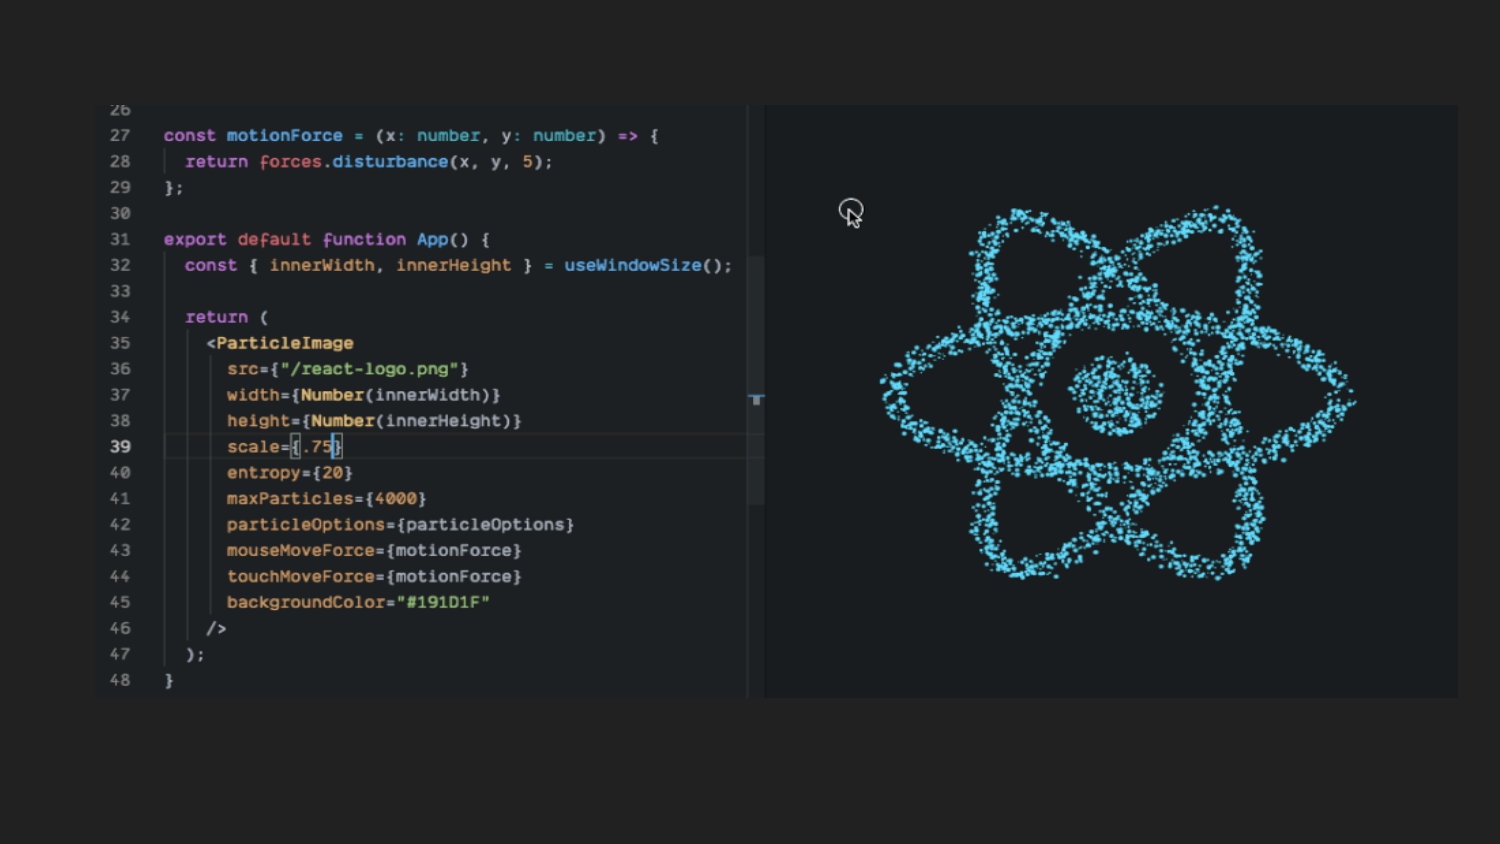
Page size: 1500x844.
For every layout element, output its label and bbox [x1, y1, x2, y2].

picture [95, 105, 1459, 698]
